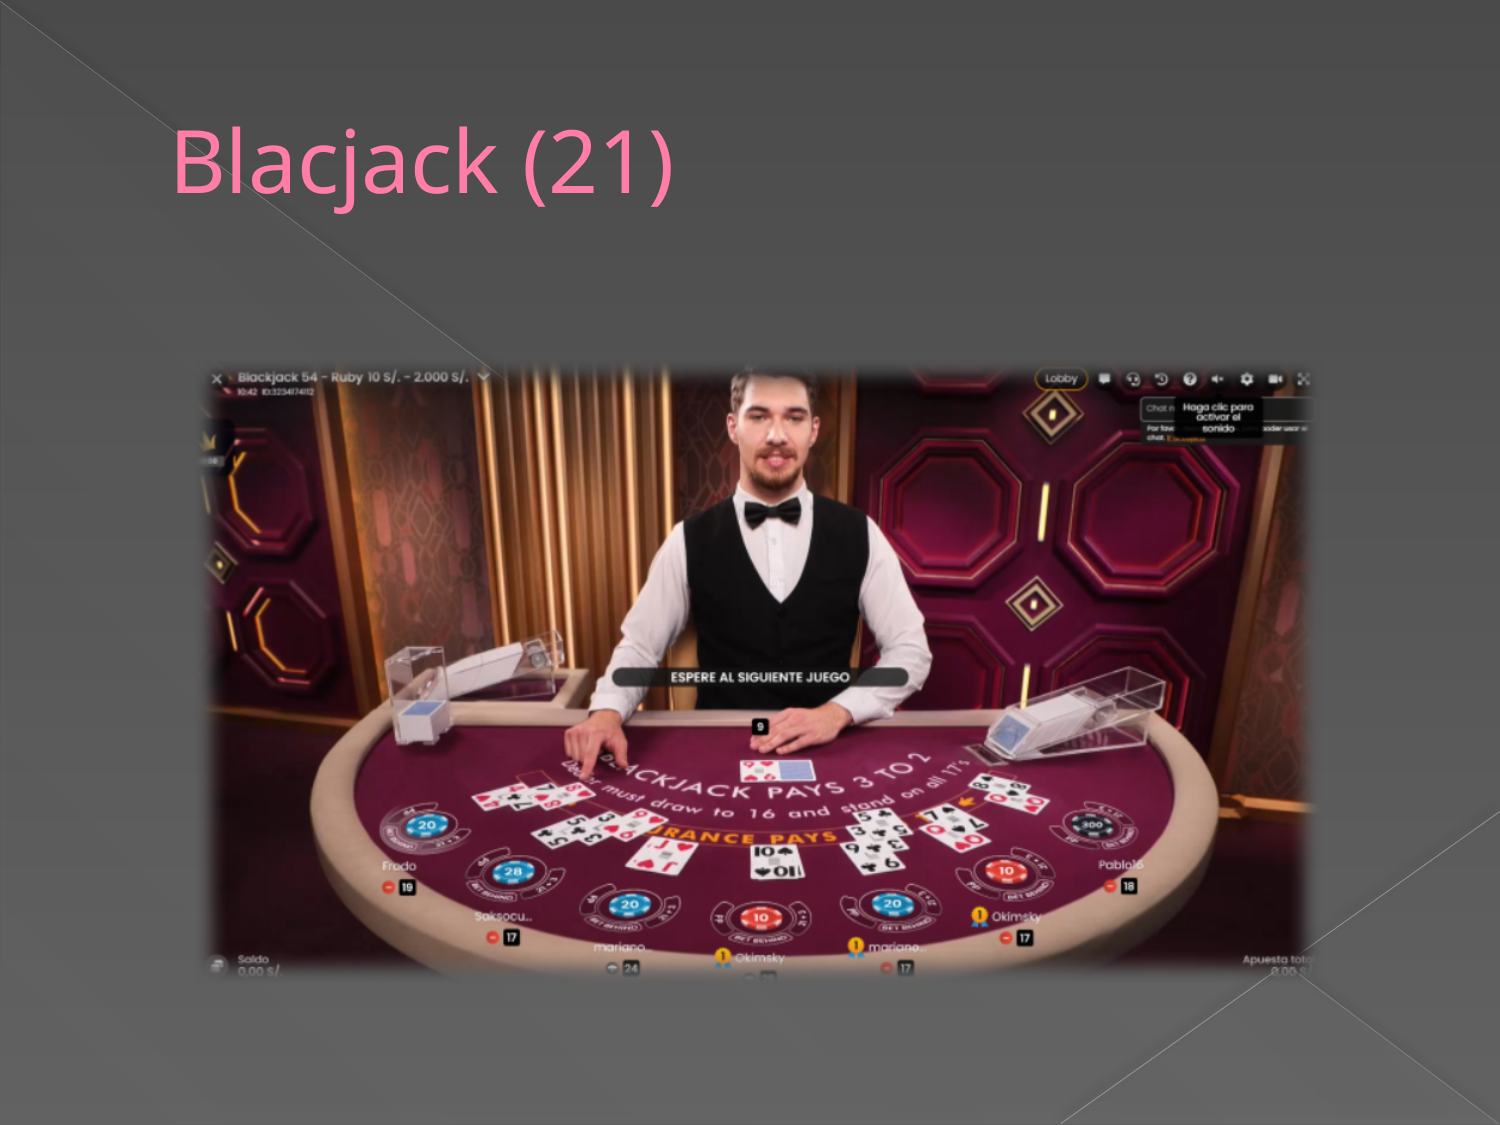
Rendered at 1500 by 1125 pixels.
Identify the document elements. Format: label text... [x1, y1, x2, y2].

picture [194, 358, 1322, 986]
title Blacjack (21) [75, 43, 1425, 274]
